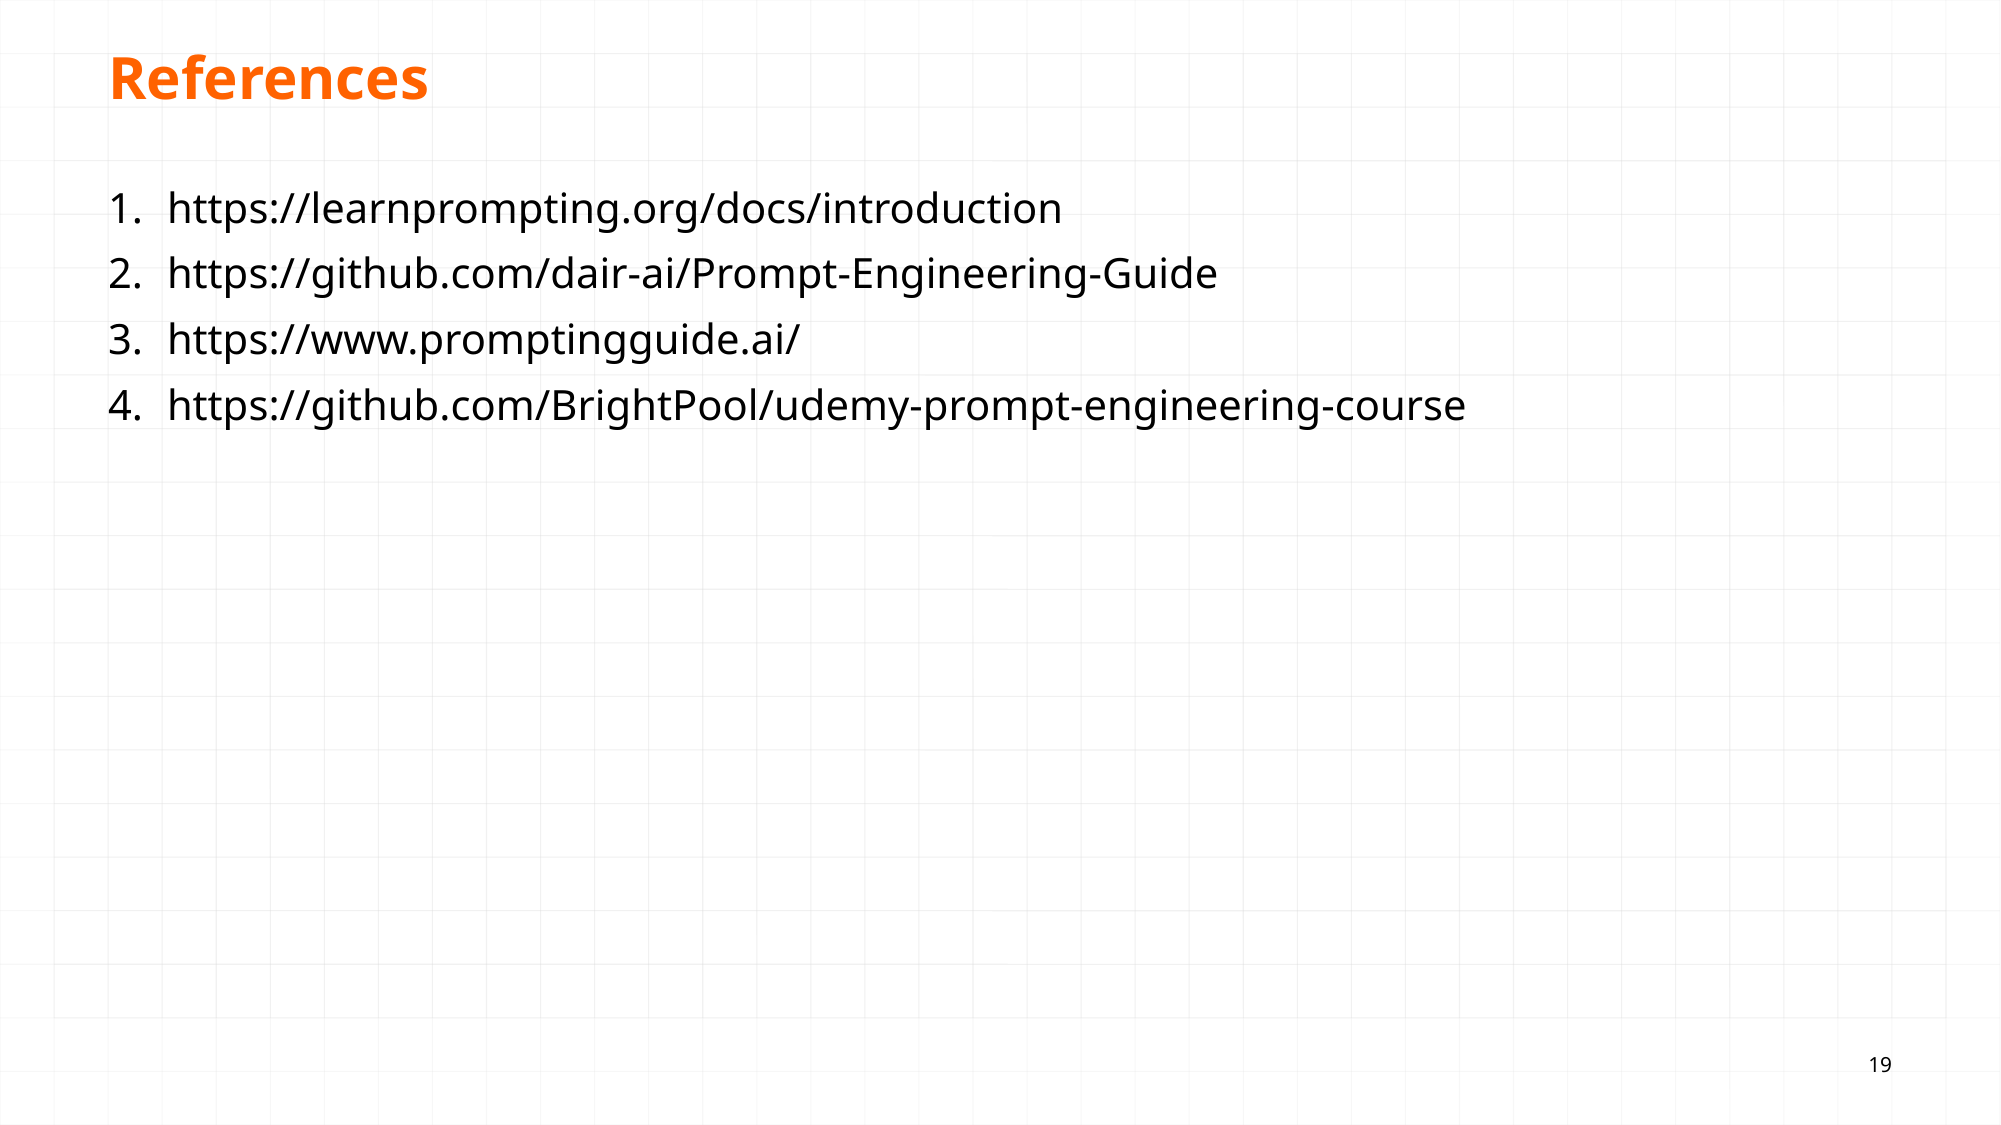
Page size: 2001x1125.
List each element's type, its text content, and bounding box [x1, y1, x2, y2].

title References [108, 53, 1893, 187]
list https://learnprompting.org/docs/introduction https://github.com/dair-ai/Prompt-Engineering-Guide https://www.promptingguide.ai/ https://github.com/BrightPool/udemy-prompt-engineering-course [108, 187, 1893, 1017]
slide_number <number> [1810, 1050, 1892, 1082]
